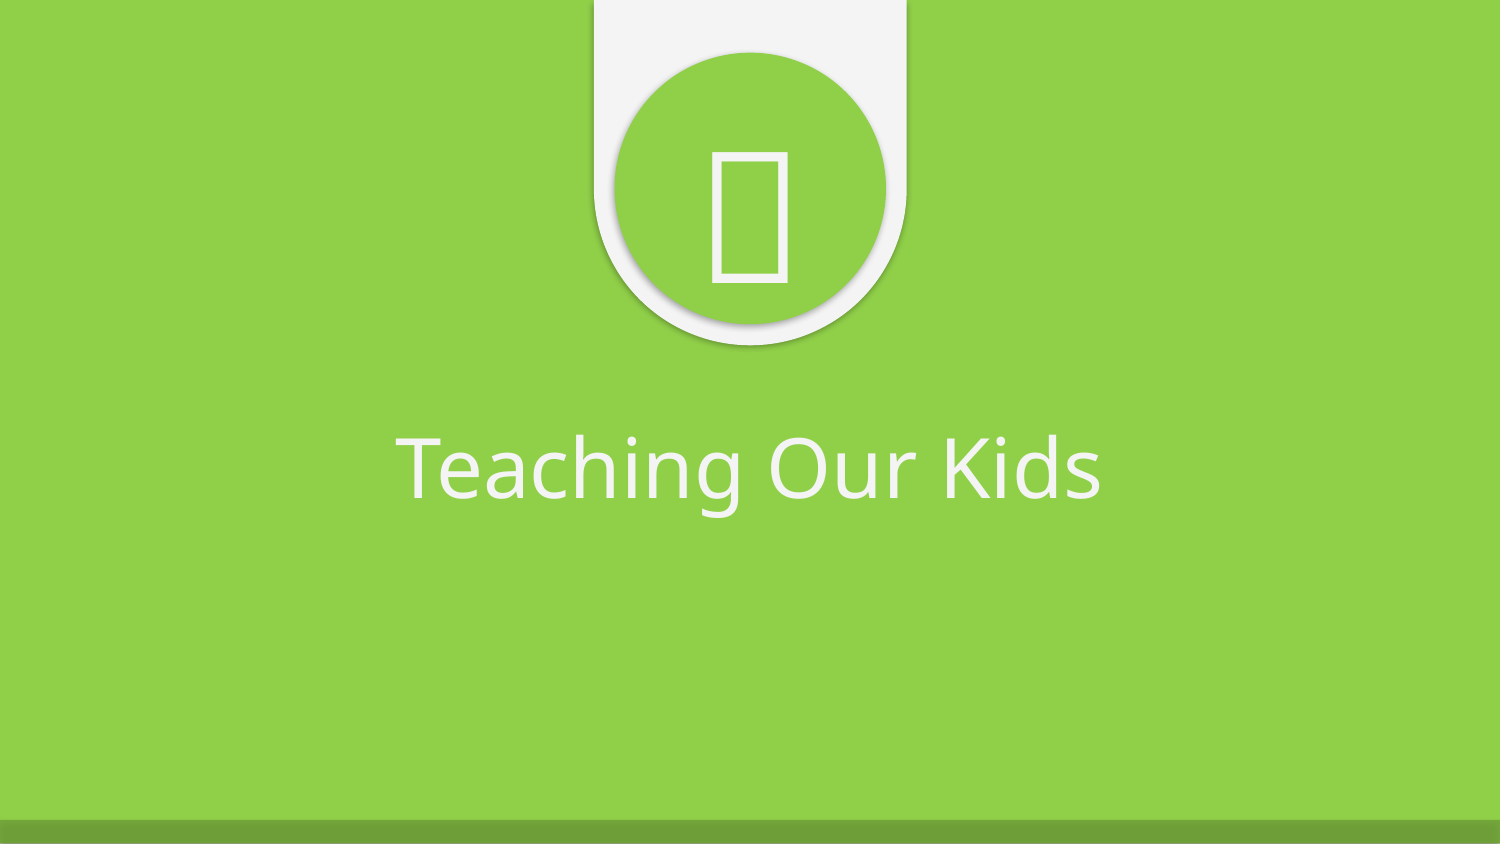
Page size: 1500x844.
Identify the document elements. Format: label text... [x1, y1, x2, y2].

text_box [0, 0, 1500, 819]
text_box [593, 0, 908, 269]
text_box  [614, 48, 886, 329]
text_box [0, 819, 1500, 844]
title Teaching Our Kids [49, 404, 1451, 524]
text_box [679, 329, 822, 347]
